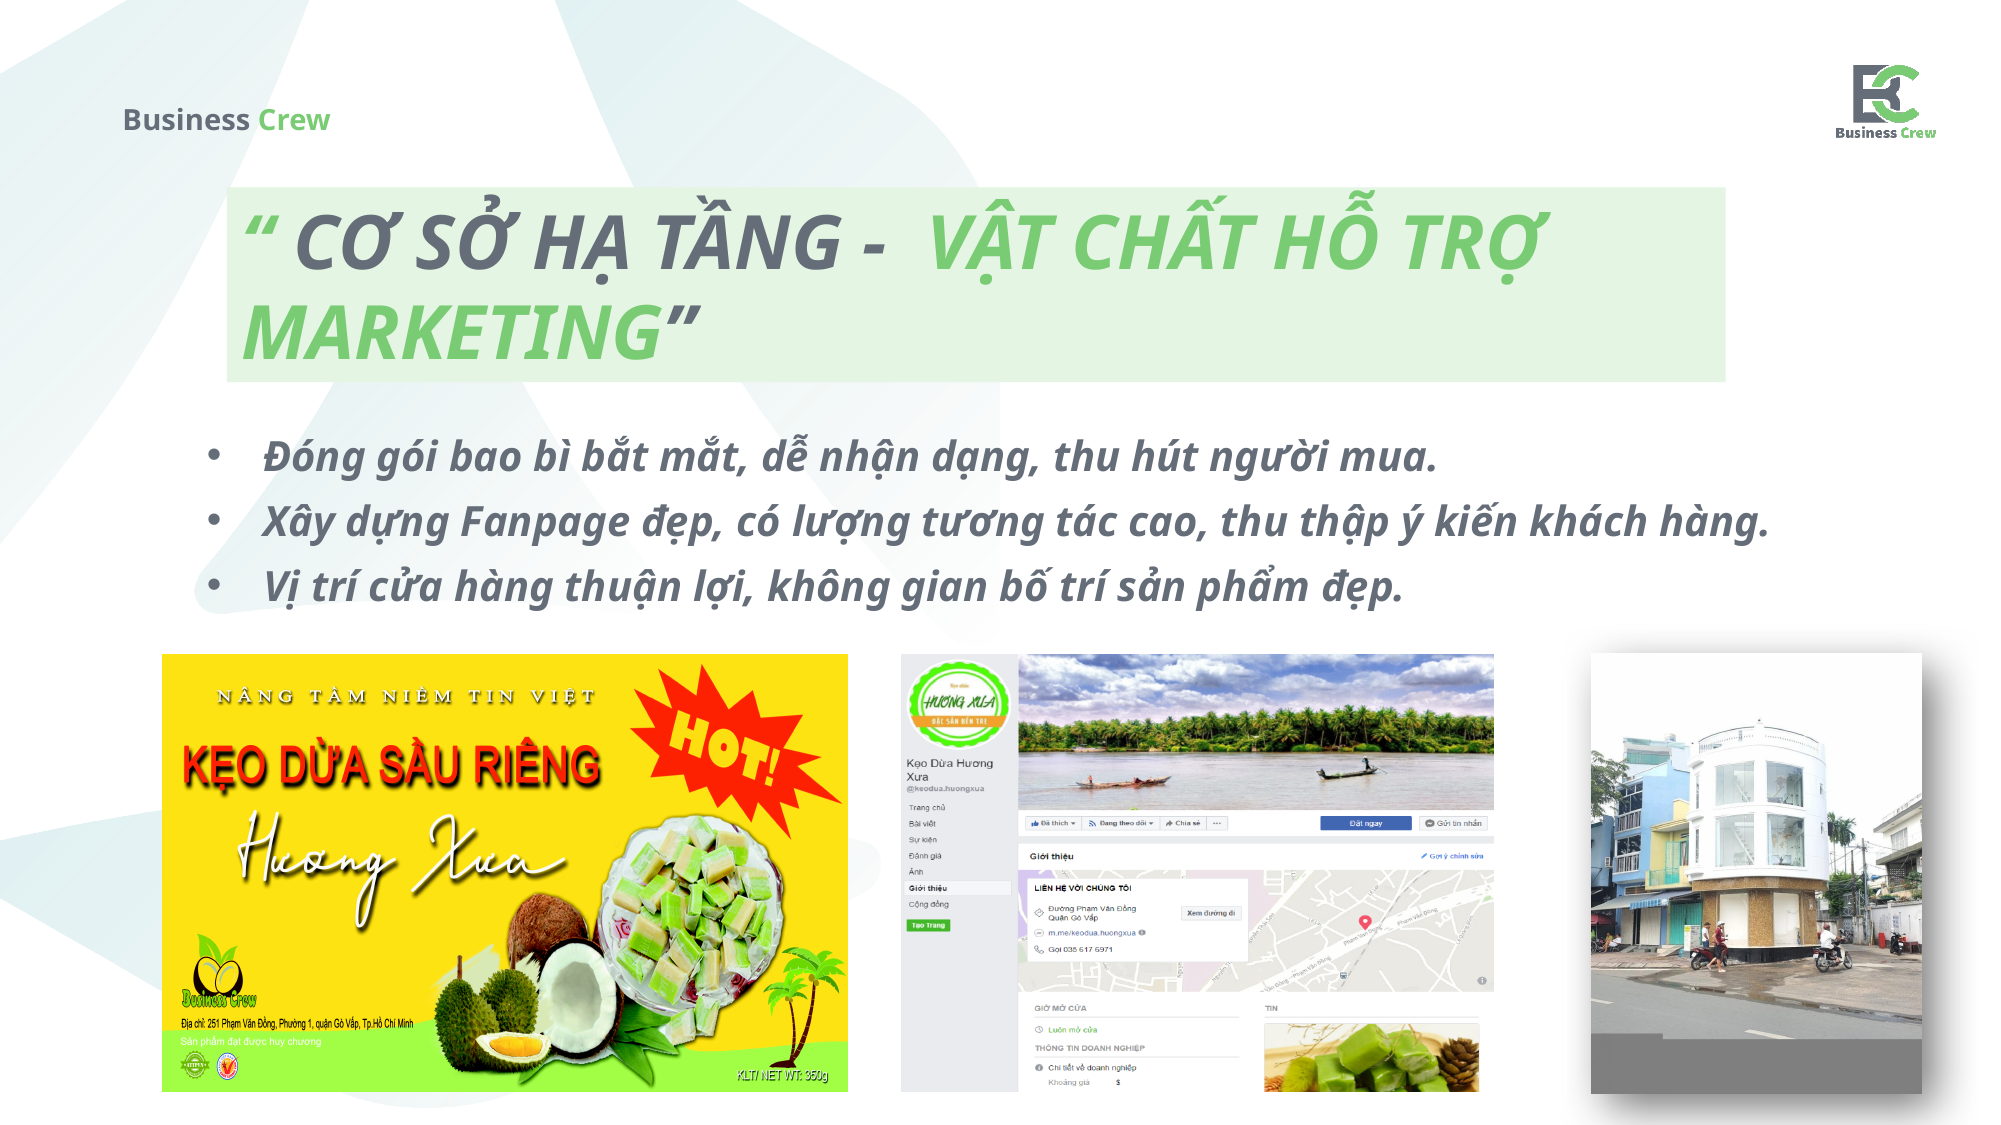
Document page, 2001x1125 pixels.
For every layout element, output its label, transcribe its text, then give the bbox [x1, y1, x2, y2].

text_box Business Crew [107, 94, 347, 144]
picture [901, 654, 1494, 1092]
picture [1591, 653, 1922, 1094]
picture [1836, 65, 1936, 138]
picture [162, 654, 848, 1092]
text_box “ CƠ SỞ HẠ TẦNG - VẬT CHẤT HỖ TRỢ MARKETING” [226, 187, 1726, 383]
text_box Đóng gói bao bì bắt mắt, dễ nhận dạng, thu hút người mua. Xây dựng Fanpage đẹp, có lượng tương tác cao, thu thập ý kiến khách hàng. Vị trí cửa hàng thuận lợi, không gian bố trí sản phẩm đẹp. [192, 407, 1837, 617]
